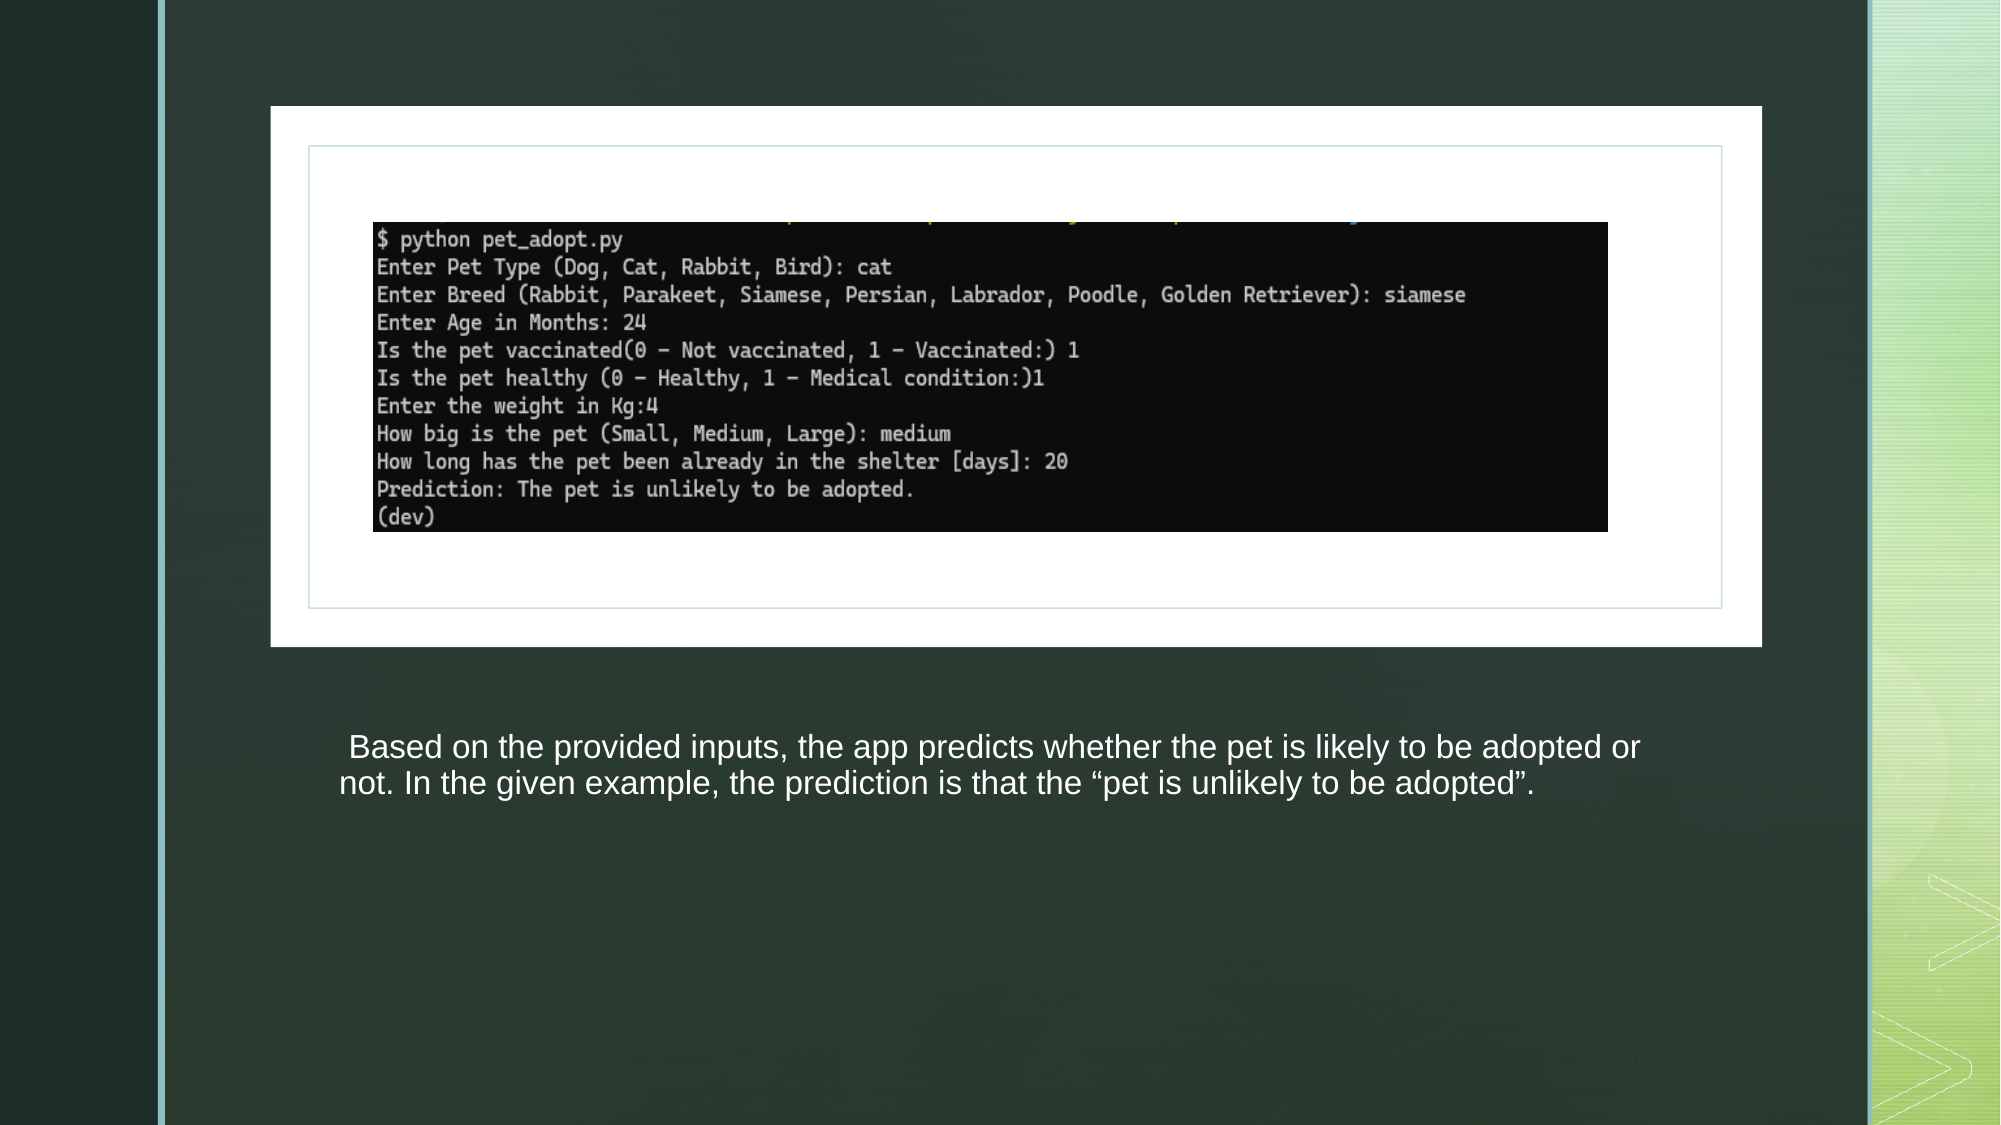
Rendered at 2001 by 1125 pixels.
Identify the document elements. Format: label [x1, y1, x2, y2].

list [372, 222, 1608, 532]
picture [0, 0, 2001, 1125]
